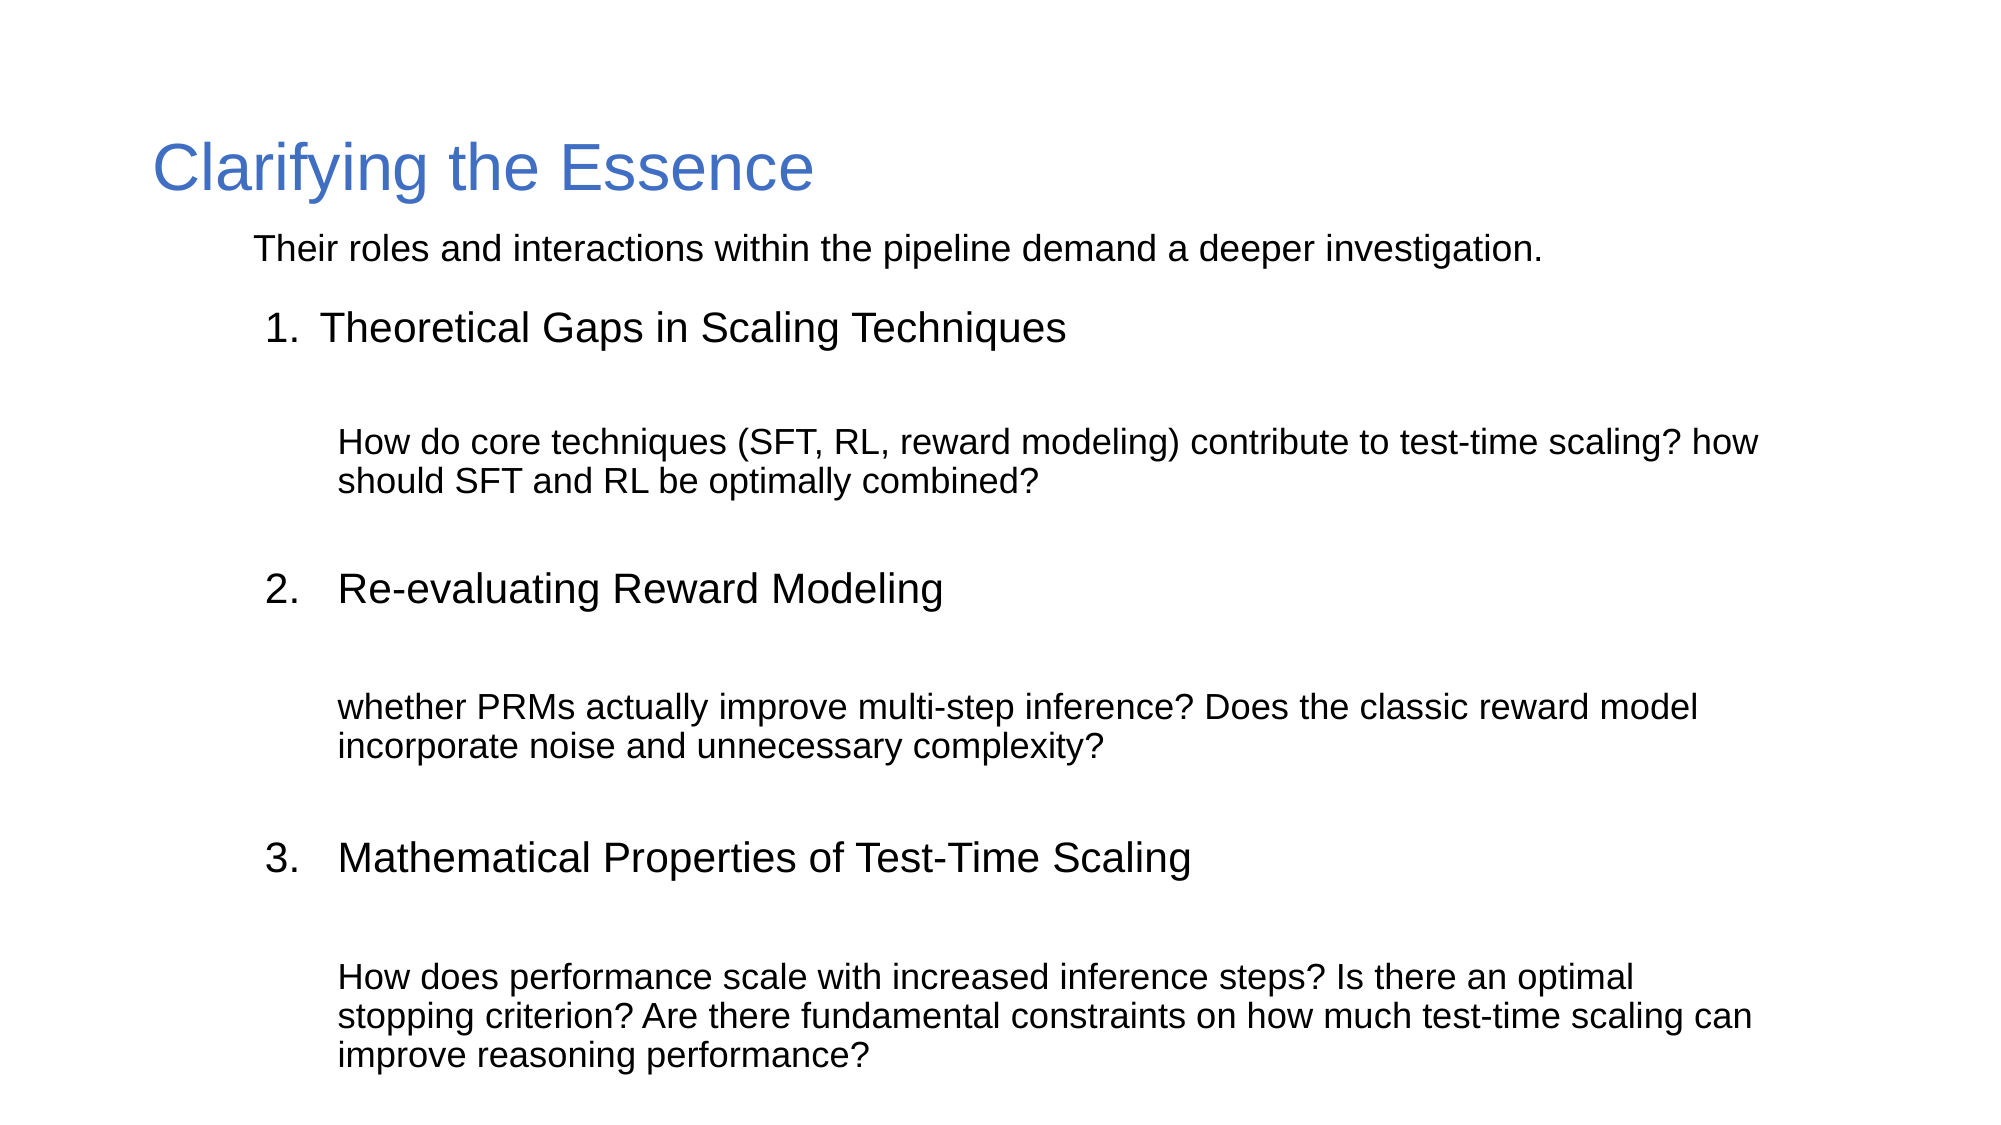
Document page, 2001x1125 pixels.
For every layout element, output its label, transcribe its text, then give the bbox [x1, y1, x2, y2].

text_box Their roles and interactions within the pipeline demand a deeper investigation. [238, 216, 1607, 277]
list Theoretical Gaps in Scaling Techniques How do core techniques (SFT, RL, reward modeling) contribute to test-time scaling? how should SFT and RL be optimally combined? Re-evaluating Reward Modeling whether PRMs actually improve multi-step inference? Does the classic reward model incorporate noise and unnecessary complexity? Mathematical Properties of Test-Time Scaling How does performance scale with increased inference steps? Is there an optimal stopping criterion? Are there fundamental constraints on how much test-time scaling can improve reasoning performance? [250, 298, 1779, 1086]
title Clarifying the Essence [137, 59, 1863, 278]
